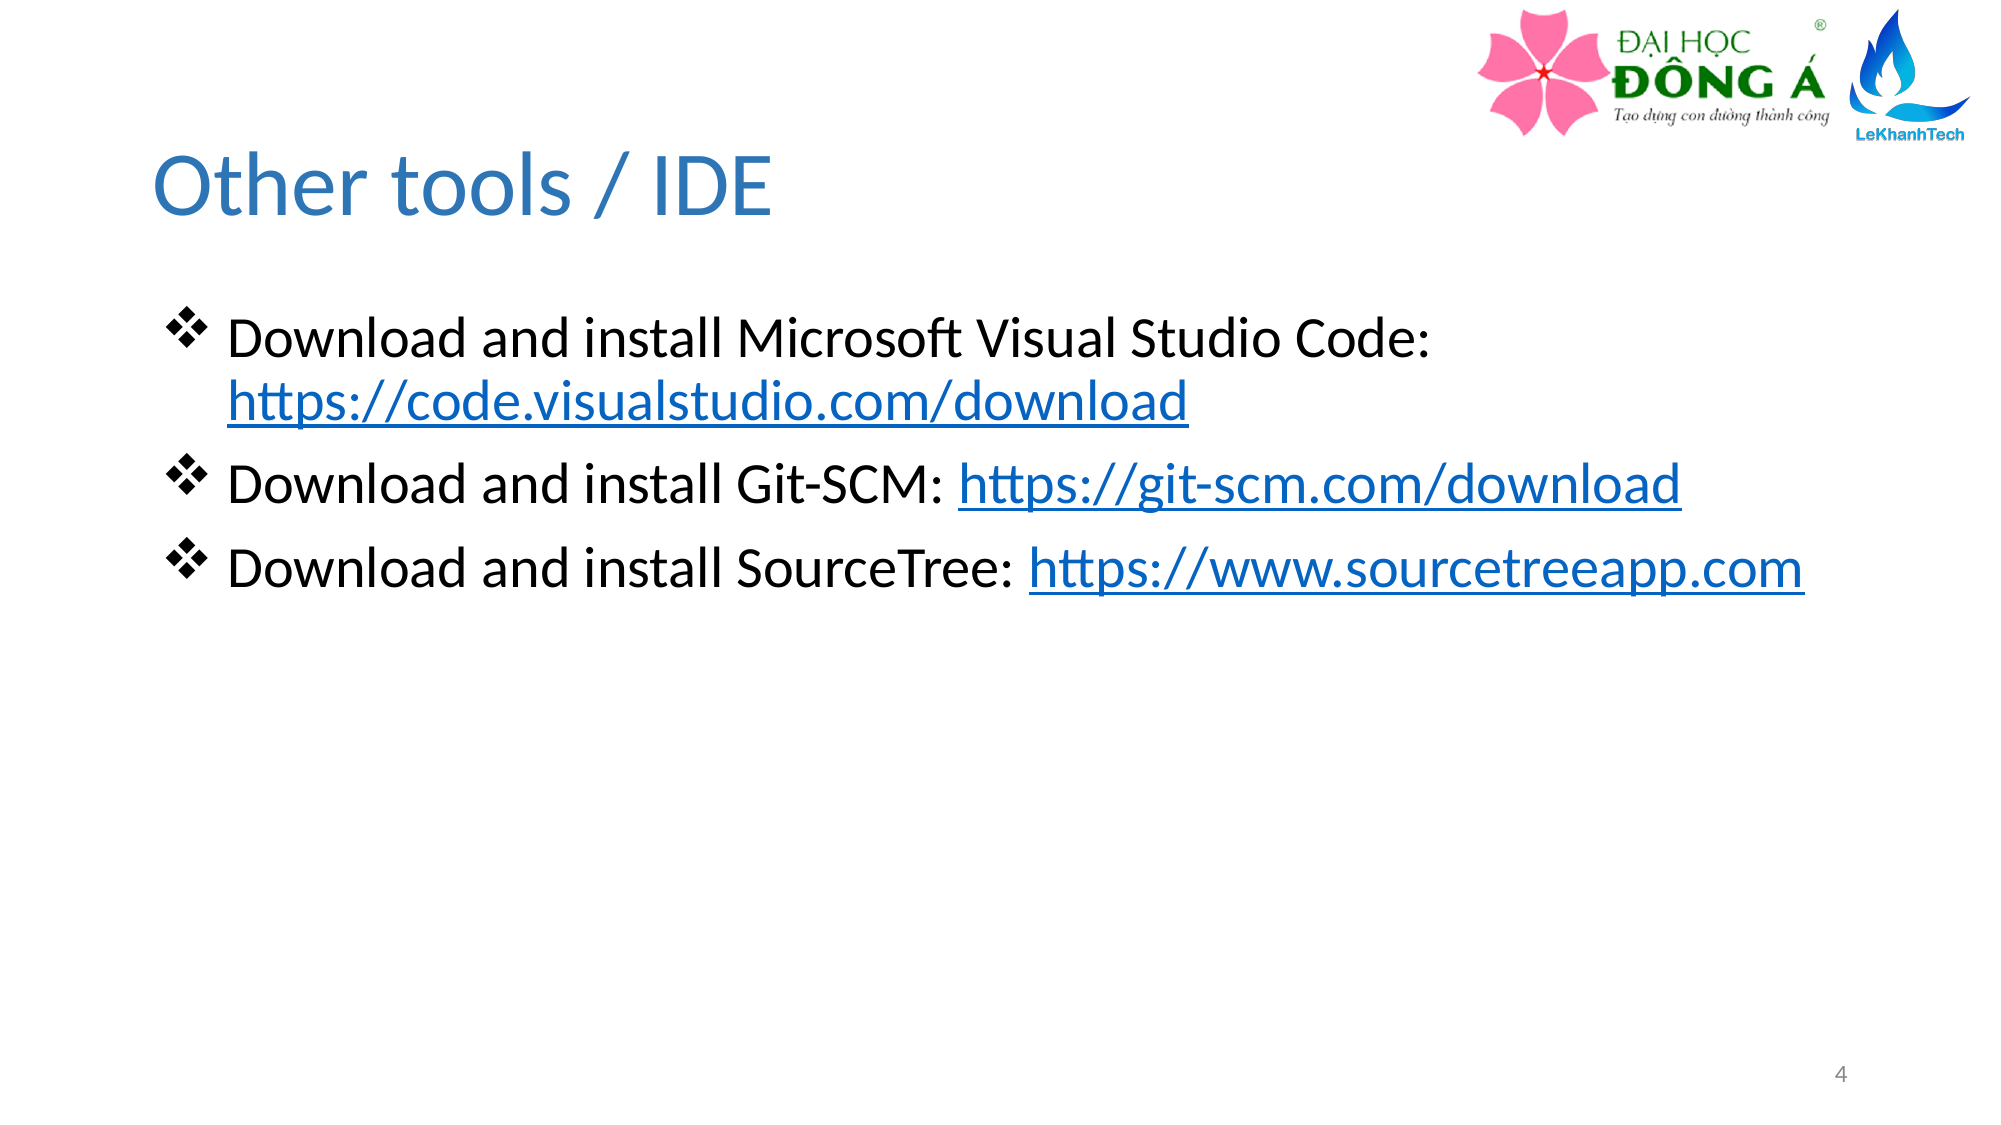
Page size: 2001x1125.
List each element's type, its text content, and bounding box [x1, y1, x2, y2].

title Other tools / IDE [137, 93, 1863, 278]
list Download and install Microsoft Visual Studio Code: https://code.visualstudio.com/download Download and install Git-SCM: https://git-scm.com/download Download and install SourceTree: https://www.sourcetreeapp.com [137, 299, 1863, 1014]
slide_number 4 [1412, 1042, 1863, 1103]
picture [1465, 5, 1980, 144]
